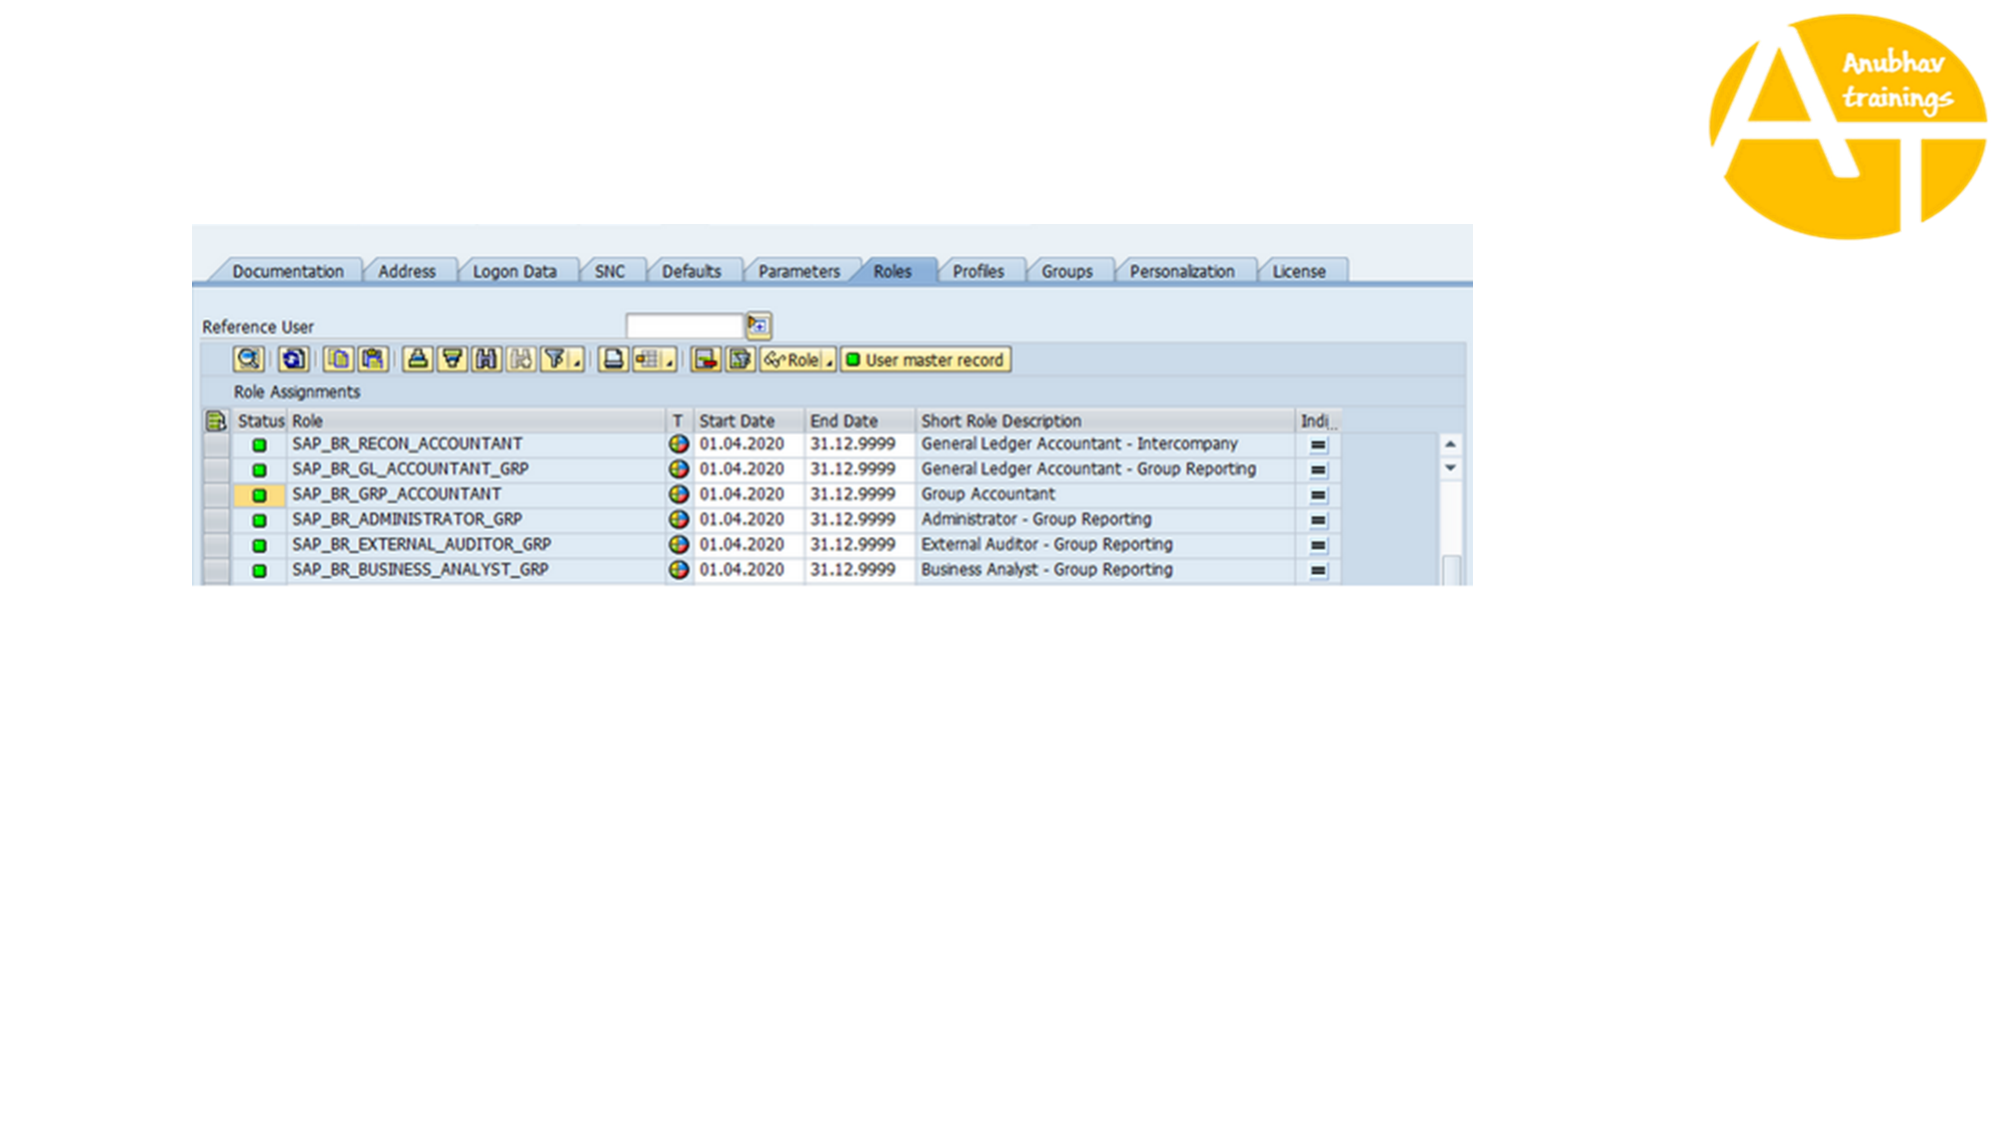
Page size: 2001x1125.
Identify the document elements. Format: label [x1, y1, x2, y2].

picture [1683, 0, 2000, 259]
picture [192, 224, 1473, 628]
